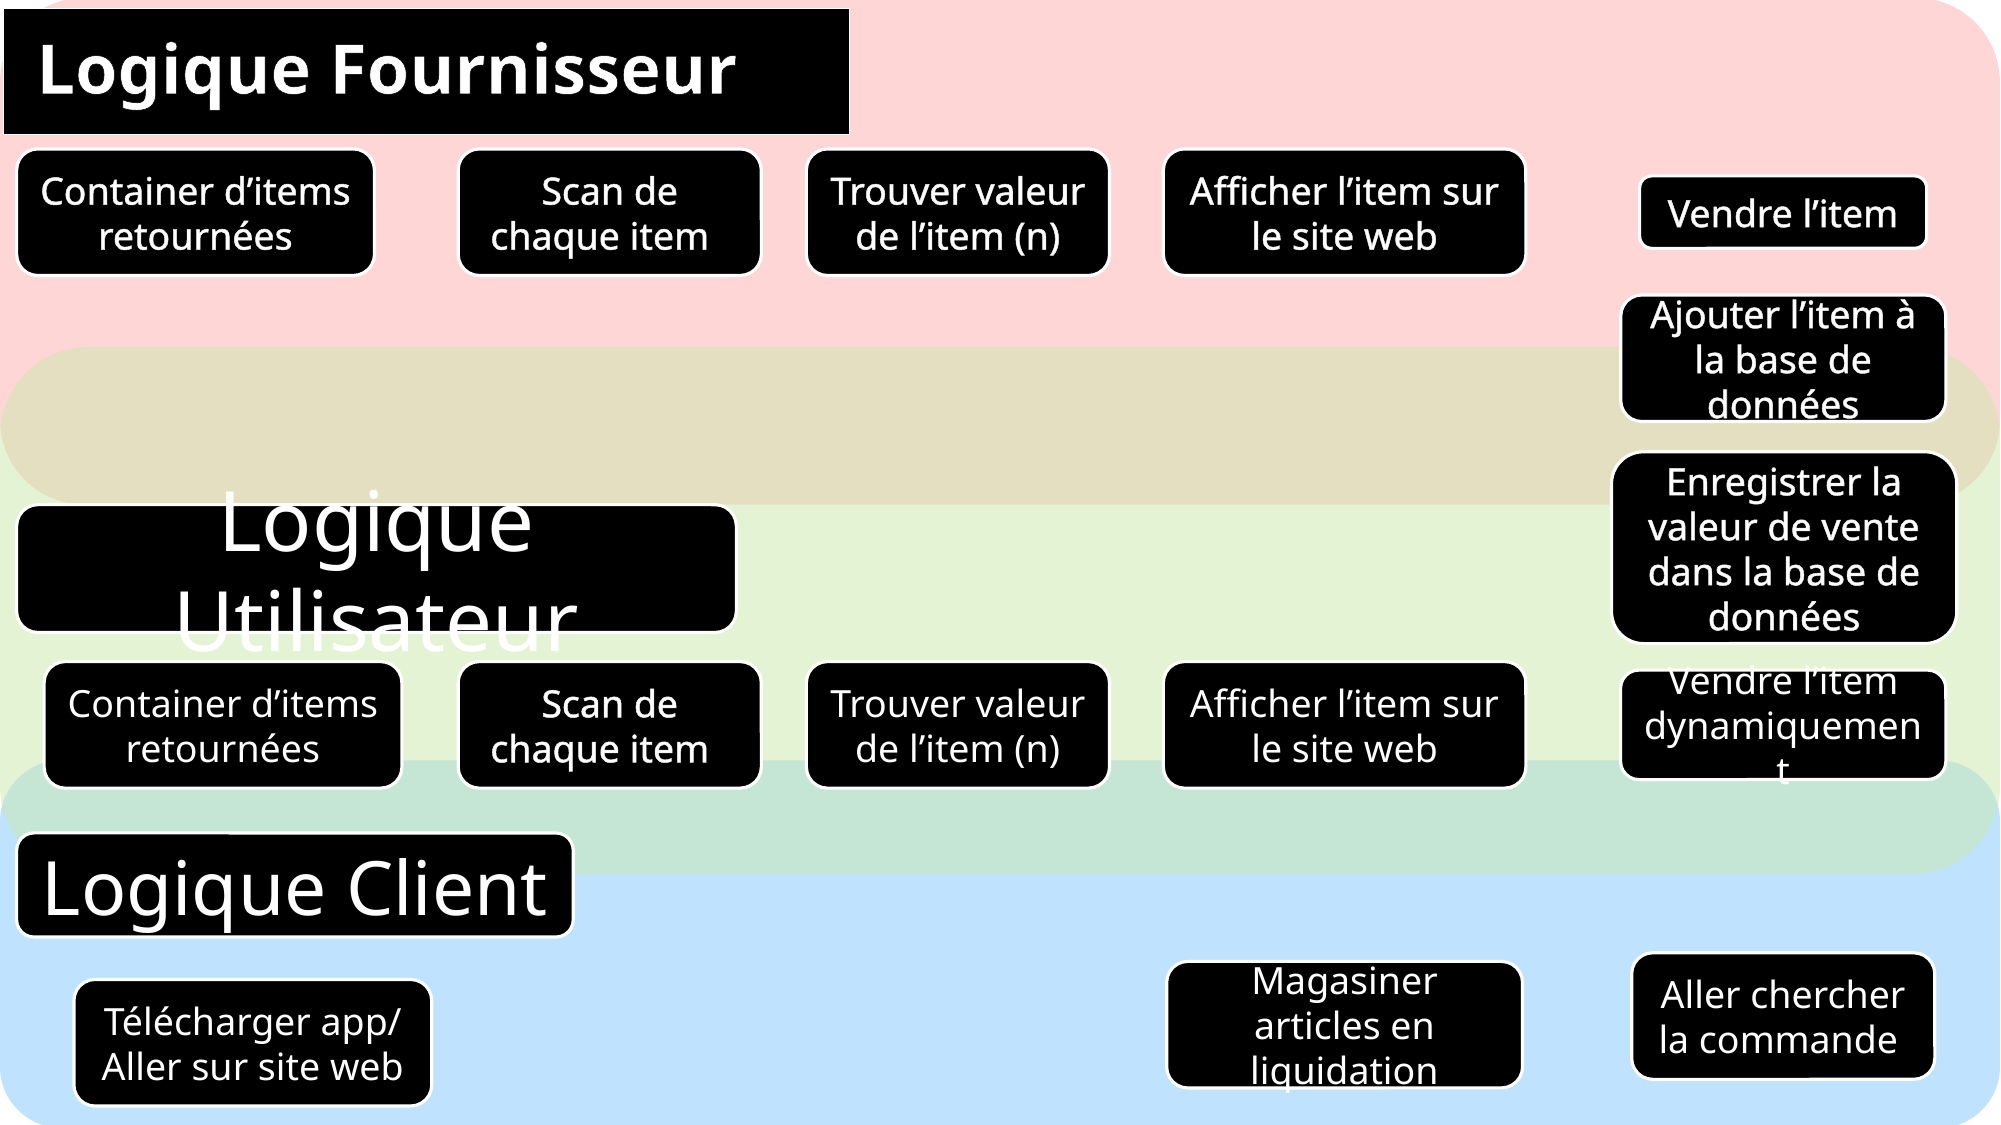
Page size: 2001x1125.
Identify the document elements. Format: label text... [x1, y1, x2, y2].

text_box Scan de chaque item [456, 660, 763, 790]
text_box Aller chercher la commande [1630, 951, 1937, 1081]
text_box Trouver valeur de l’item (n) [804, 147, 1112, 278]
text_box [0, 0, 2000, 413]
text_box Trouver valeur de l’item (n) [804, 660, 1112, 790]
text_box Enregistrer la valeur de vente dans la base de données [1609, 450, 1959, 646]
text_box [0, 345, 2000, 876]
text_box [0, 808, 2000, 1125]
text_box Logique Client [15, 831, 575, 939]
text_box Scan de chaque item [456, 147, 763, 278]
title Logique Fournisseur [3, 8, 850, 135]
text_box Afficher l’item sur le site web [1161, 147, 1528, 278]
text_box Vendre l’item dynamiquement [1619, 668, 1948, 782]
text_box Télécharger app/ Aller sur site web [72, 977, 434, 1108]
text_box Vendre l’item [1638, 174, 1929, 250]
text_box Container d’items retournées [15, 147, 377, 278]
text_box Logique Utilisateur [15, 503, 738, 635]
text_box Magasiner articles en liquidation [1165, 959, 1525, 1090]
text_box Container d’items retournées [42, 660, 404, 790]
text_box Afficher l’item sur le site web [1161, 660, 1528, 790]
text_box Ajouter l’item à la base de données [1619, 293, 1948, 424]
